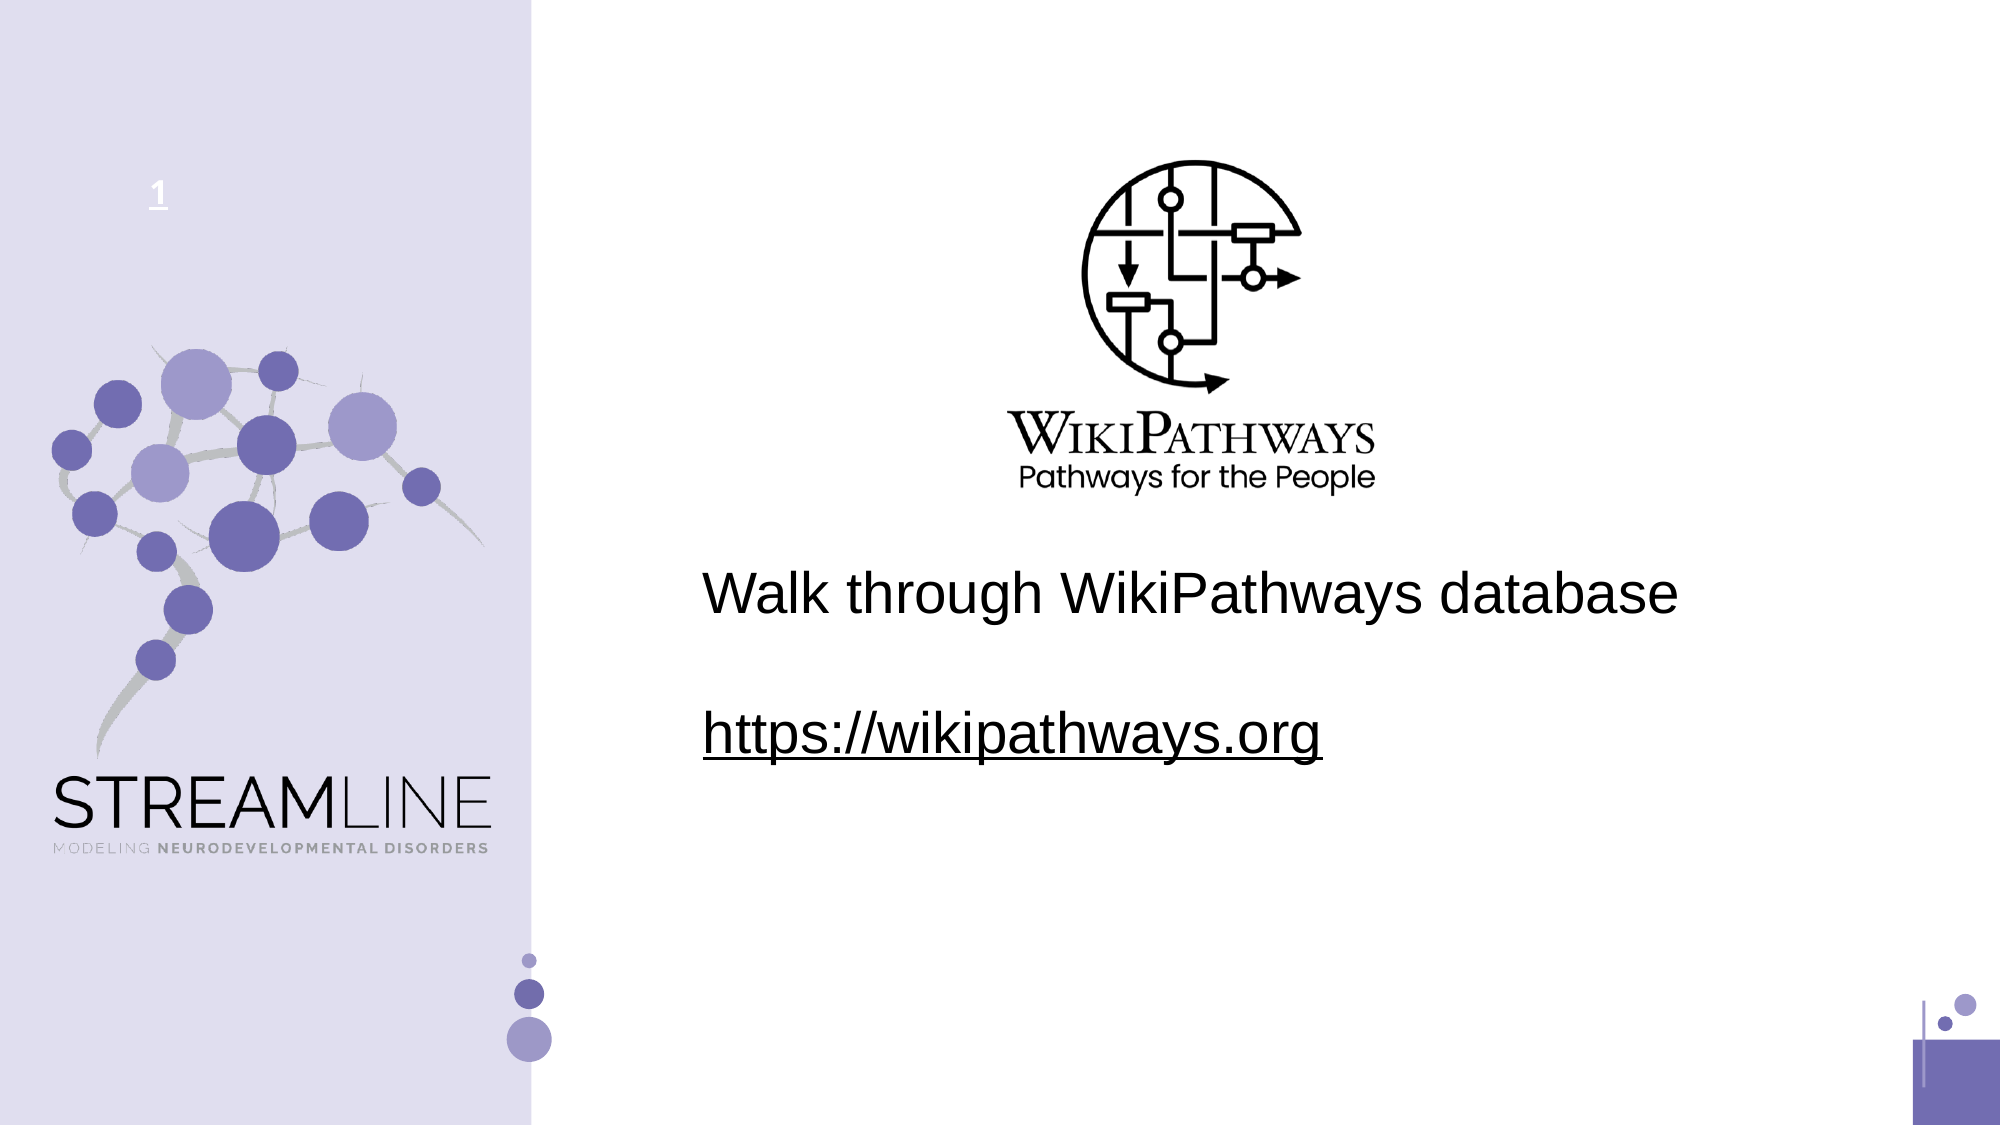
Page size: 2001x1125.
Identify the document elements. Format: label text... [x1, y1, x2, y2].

text_box 1 [124, 163, 193, 219]
text_box [0, 0, 533, 1125]
text_box Walk through WikiPathways database https://wikipathways.org [687, 548, 1696, 773]
text_box [520, 952, 538, 970]
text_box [1912, 993, 2000, 1125]
text_box [513, 978, 546, 1011]
text_box [505, 1015, 553, 1063]
picture [36, 330, 498, 861]
picture [1000, 158, 1383, 502]
